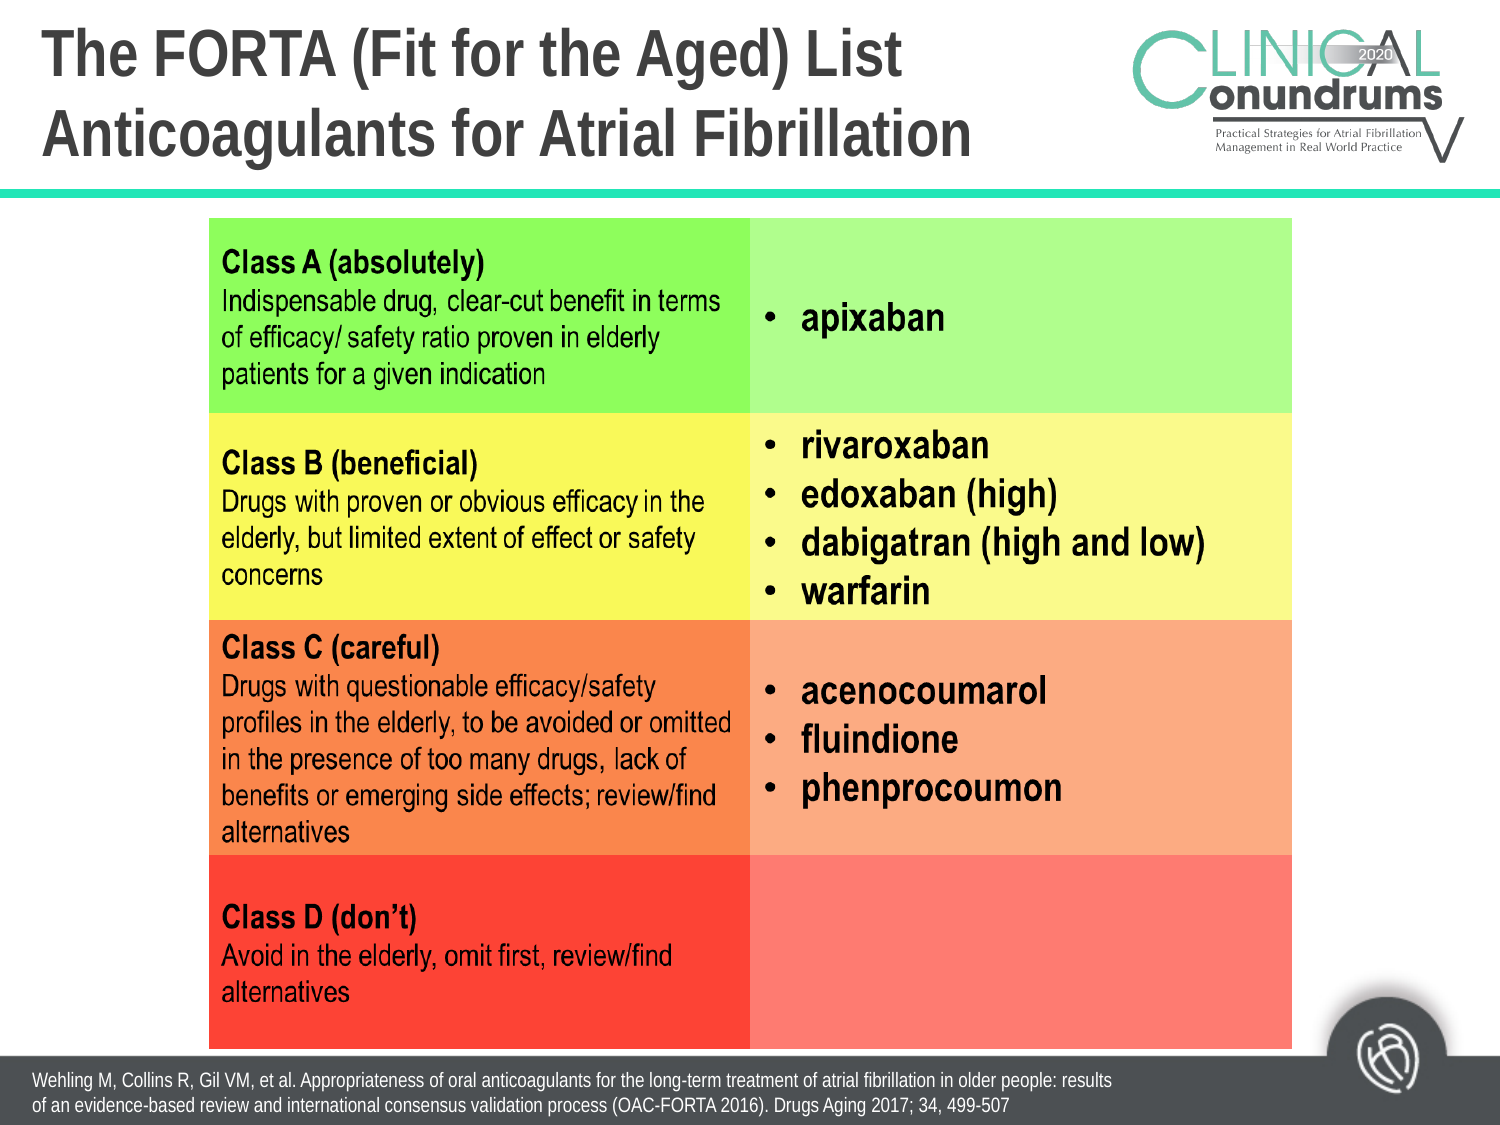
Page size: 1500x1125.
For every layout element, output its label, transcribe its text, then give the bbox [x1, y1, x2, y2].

picture [1128, 21, 1466, 171]
picture [0, 217, 1500, 1125]
text_box The FORTA (Fit for the Aged) List Anticoagulants for Atrial Fibrillation [26, 2, 1184, 178]
